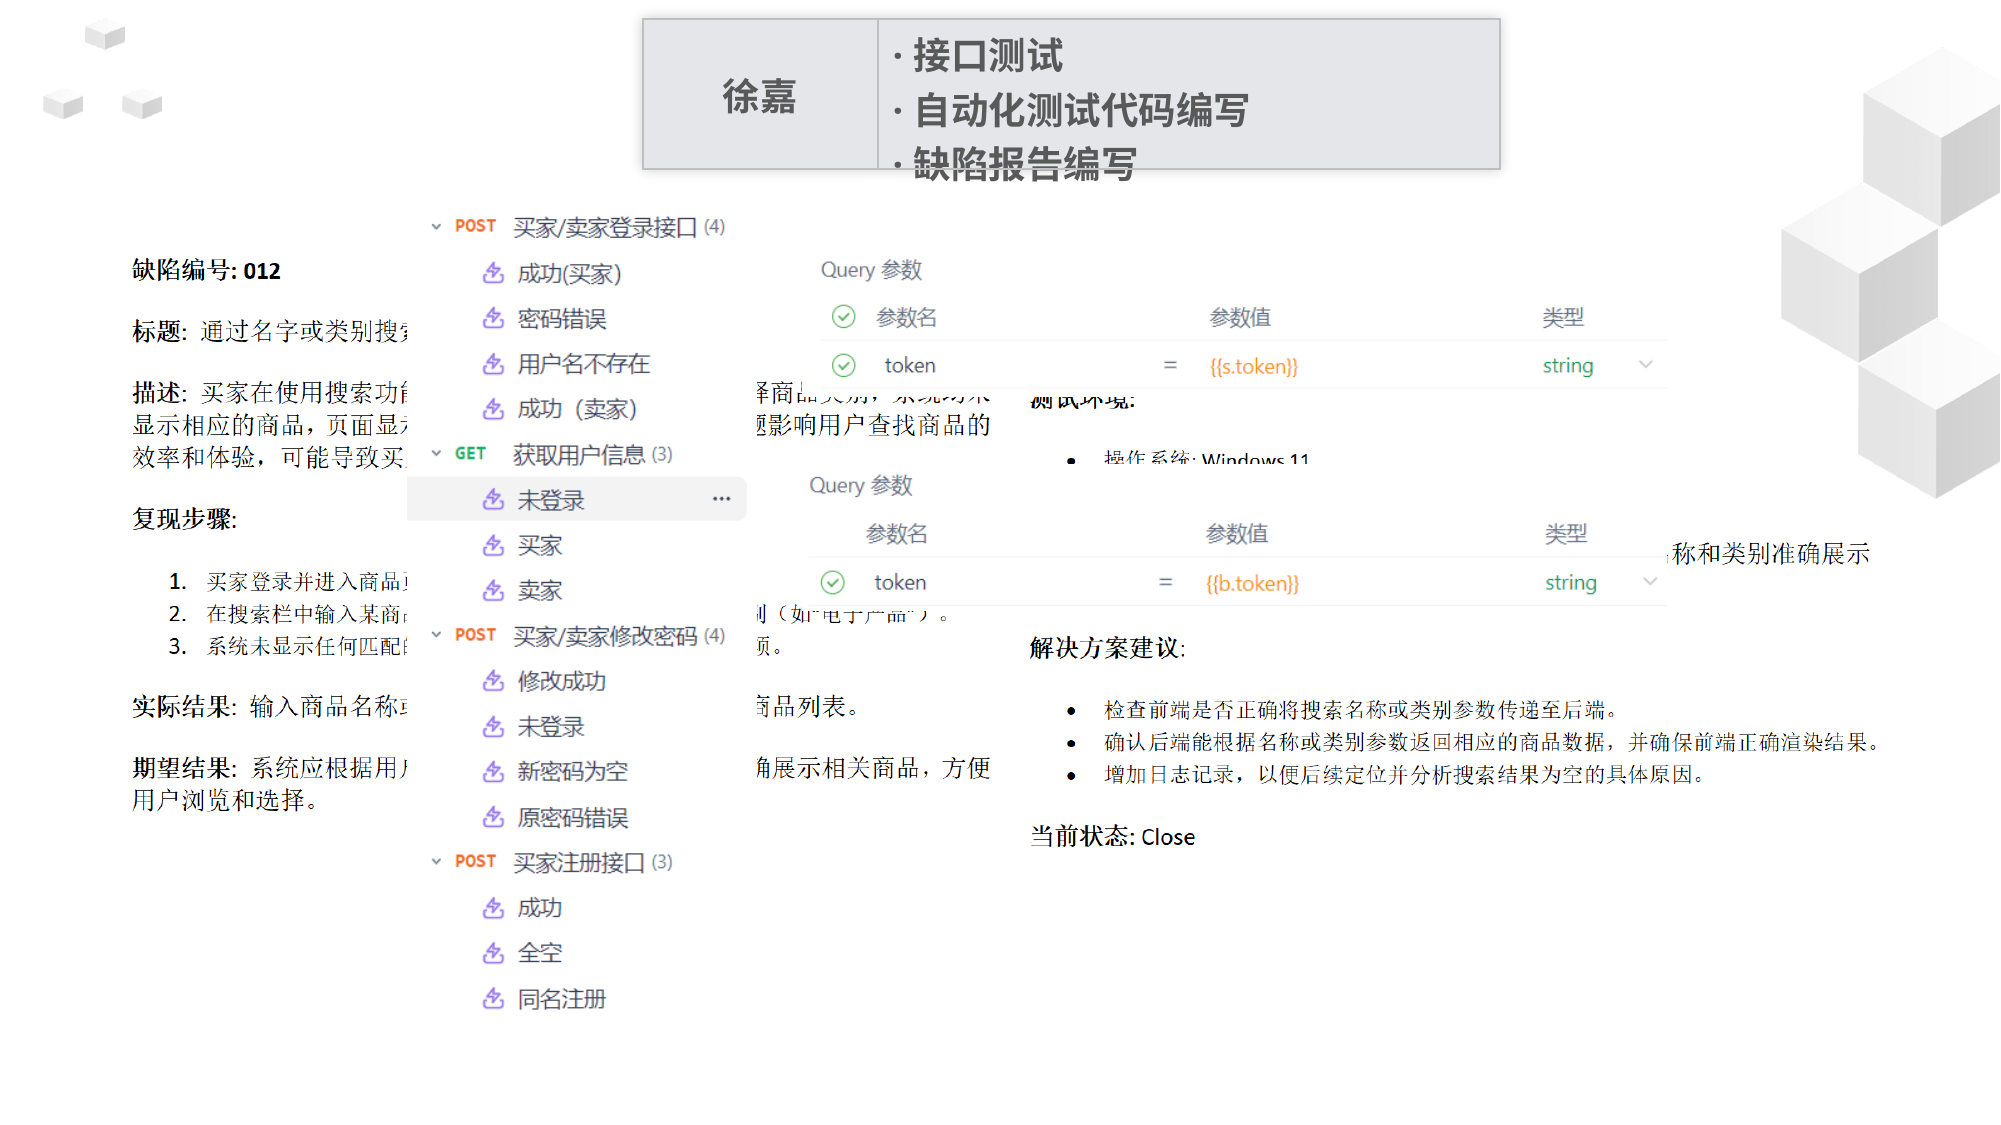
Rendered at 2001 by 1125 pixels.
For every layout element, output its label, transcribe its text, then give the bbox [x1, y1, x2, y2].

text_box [1667, 255, 1881, 870]
text_box [50, 151, 1926, 1078]
table_header 徐嘉 [644, 20, 877, 168]
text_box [1752, 32, 2000, 516]
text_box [0, 0, 190, 169]
table_header ·接口测试 ·自动化测试代码编写 ·缺陷报告编写 [879, 20, 1499, 168]
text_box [407, 208, 1667, 1021]
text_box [129, 255, 407, 870]
